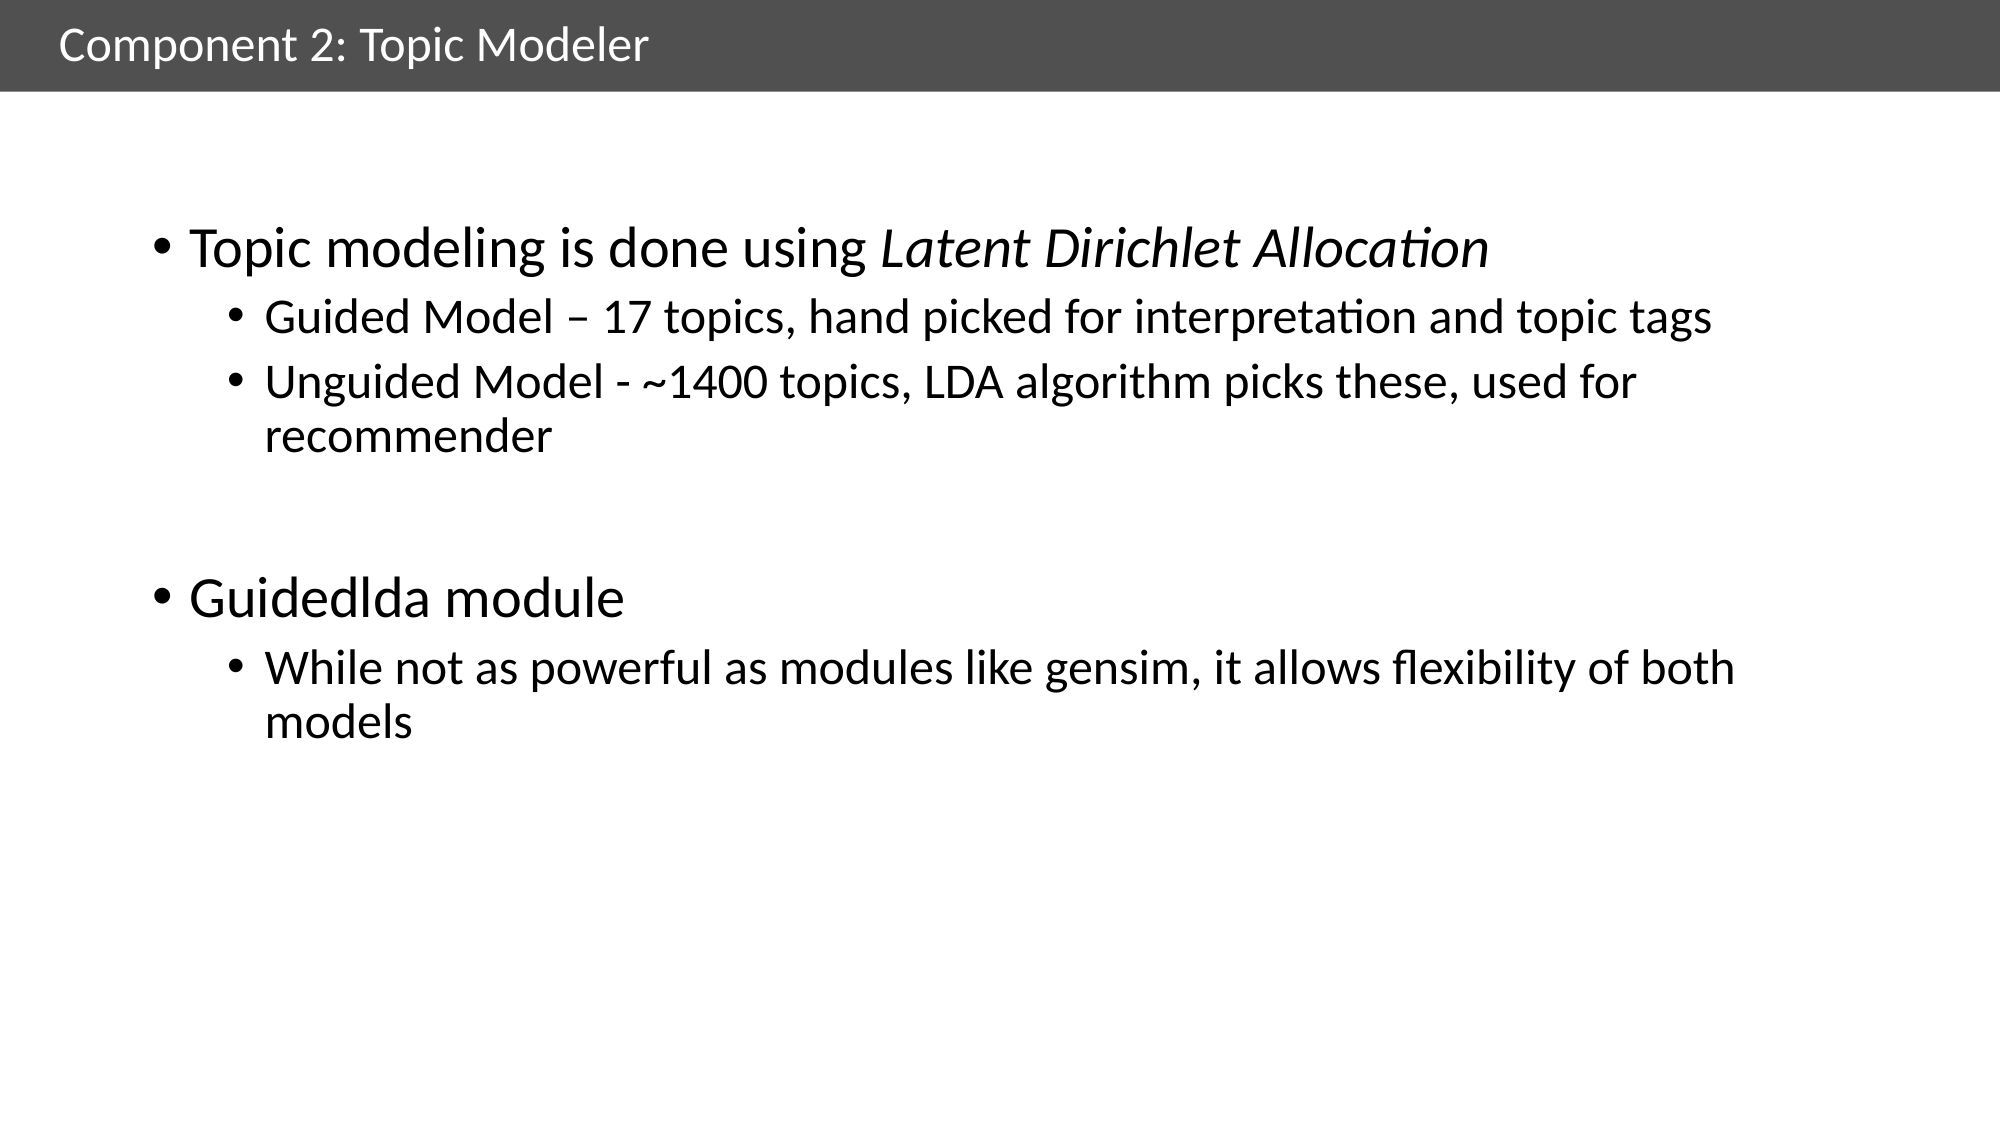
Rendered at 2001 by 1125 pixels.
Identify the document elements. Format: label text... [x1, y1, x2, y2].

text_box Topic modeling is done using Latent Dirichlet Allocation Guided Model – 17 topics, hand picked for interpretation and topic tags Unguided Model - ~1400 topics, LDA algorithm picks these, used for recommender Guidedlda module While not as powerful as modules like gensim, it allows flexibility of both models [137, 210, 1863, 955]
title Component 2: Topic Modeler [43, 10, 1956, 82]
